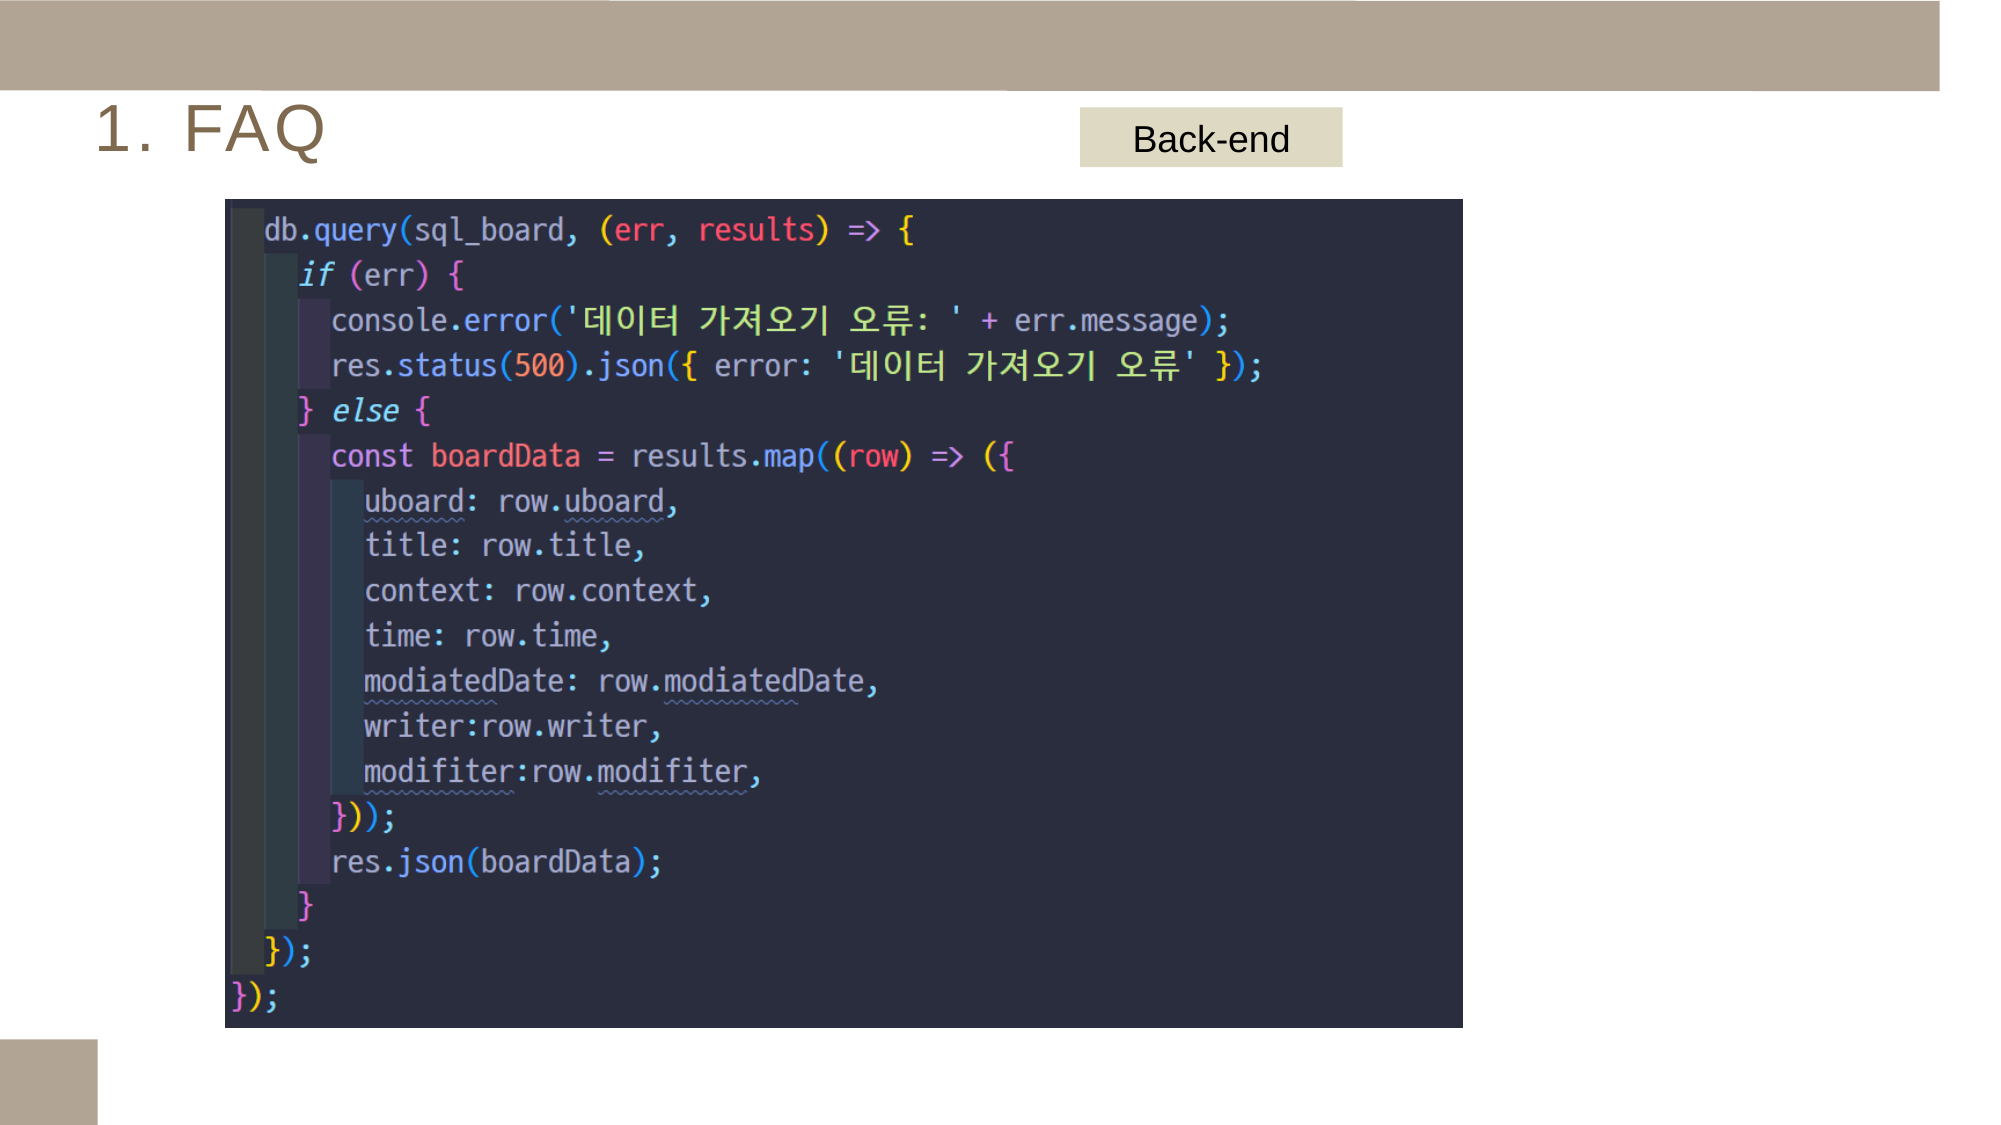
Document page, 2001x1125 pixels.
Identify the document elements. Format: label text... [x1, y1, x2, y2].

title 1. FAQ [37, 24, 1963, 327]
text_box Back-end [1080, 107, 1343, 168]
picture [224, 199, 1463, 1028]
